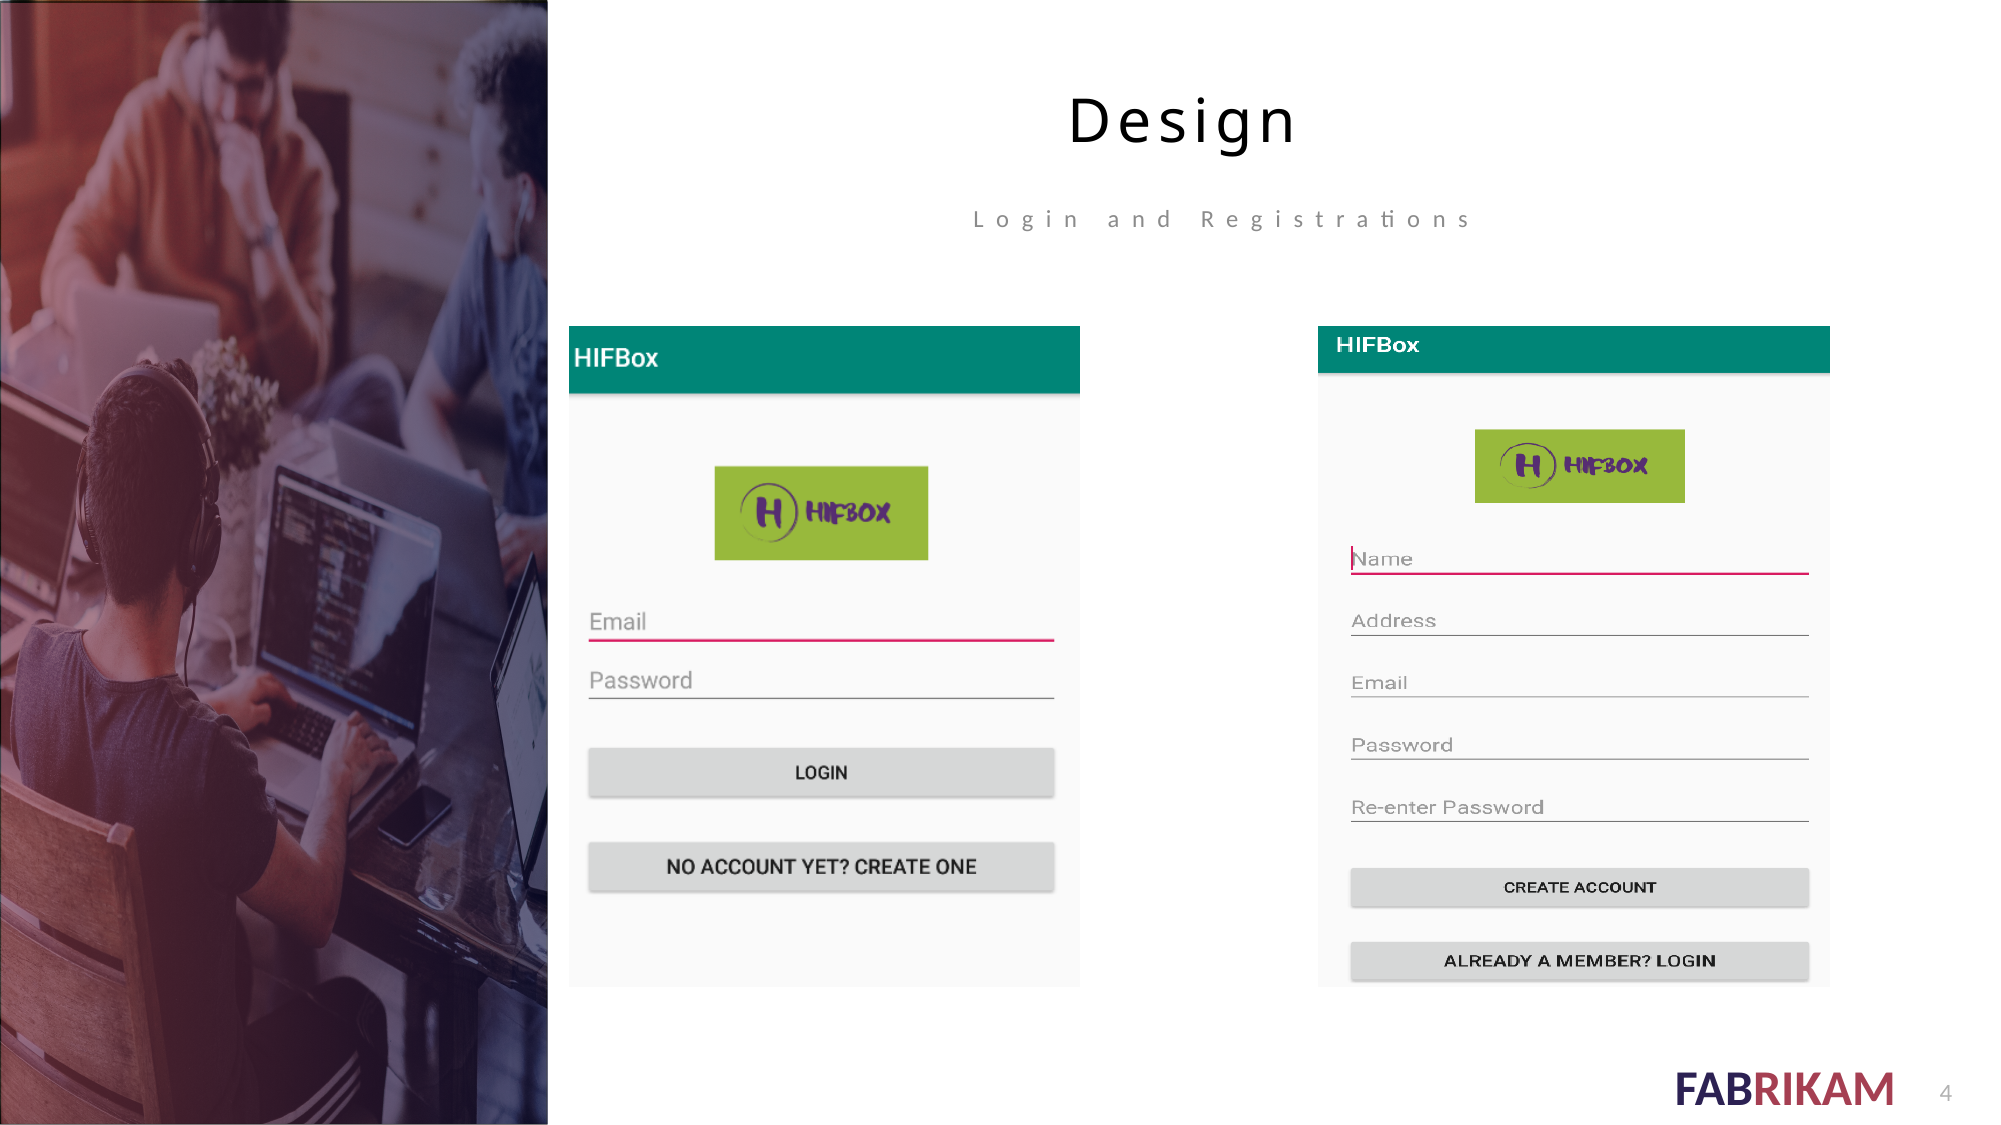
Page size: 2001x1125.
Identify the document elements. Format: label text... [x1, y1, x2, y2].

slide_number 4 [1894, 1061, 1968, 1121]
picture [0, 0, 548, 1125]
picture [1318, 326, 1830, 987]
title Design [1052, 70, 1319, 166]
picture [569, 326, 1080, 987]
list Login and Registrations [725, 180, 1717, 241]
